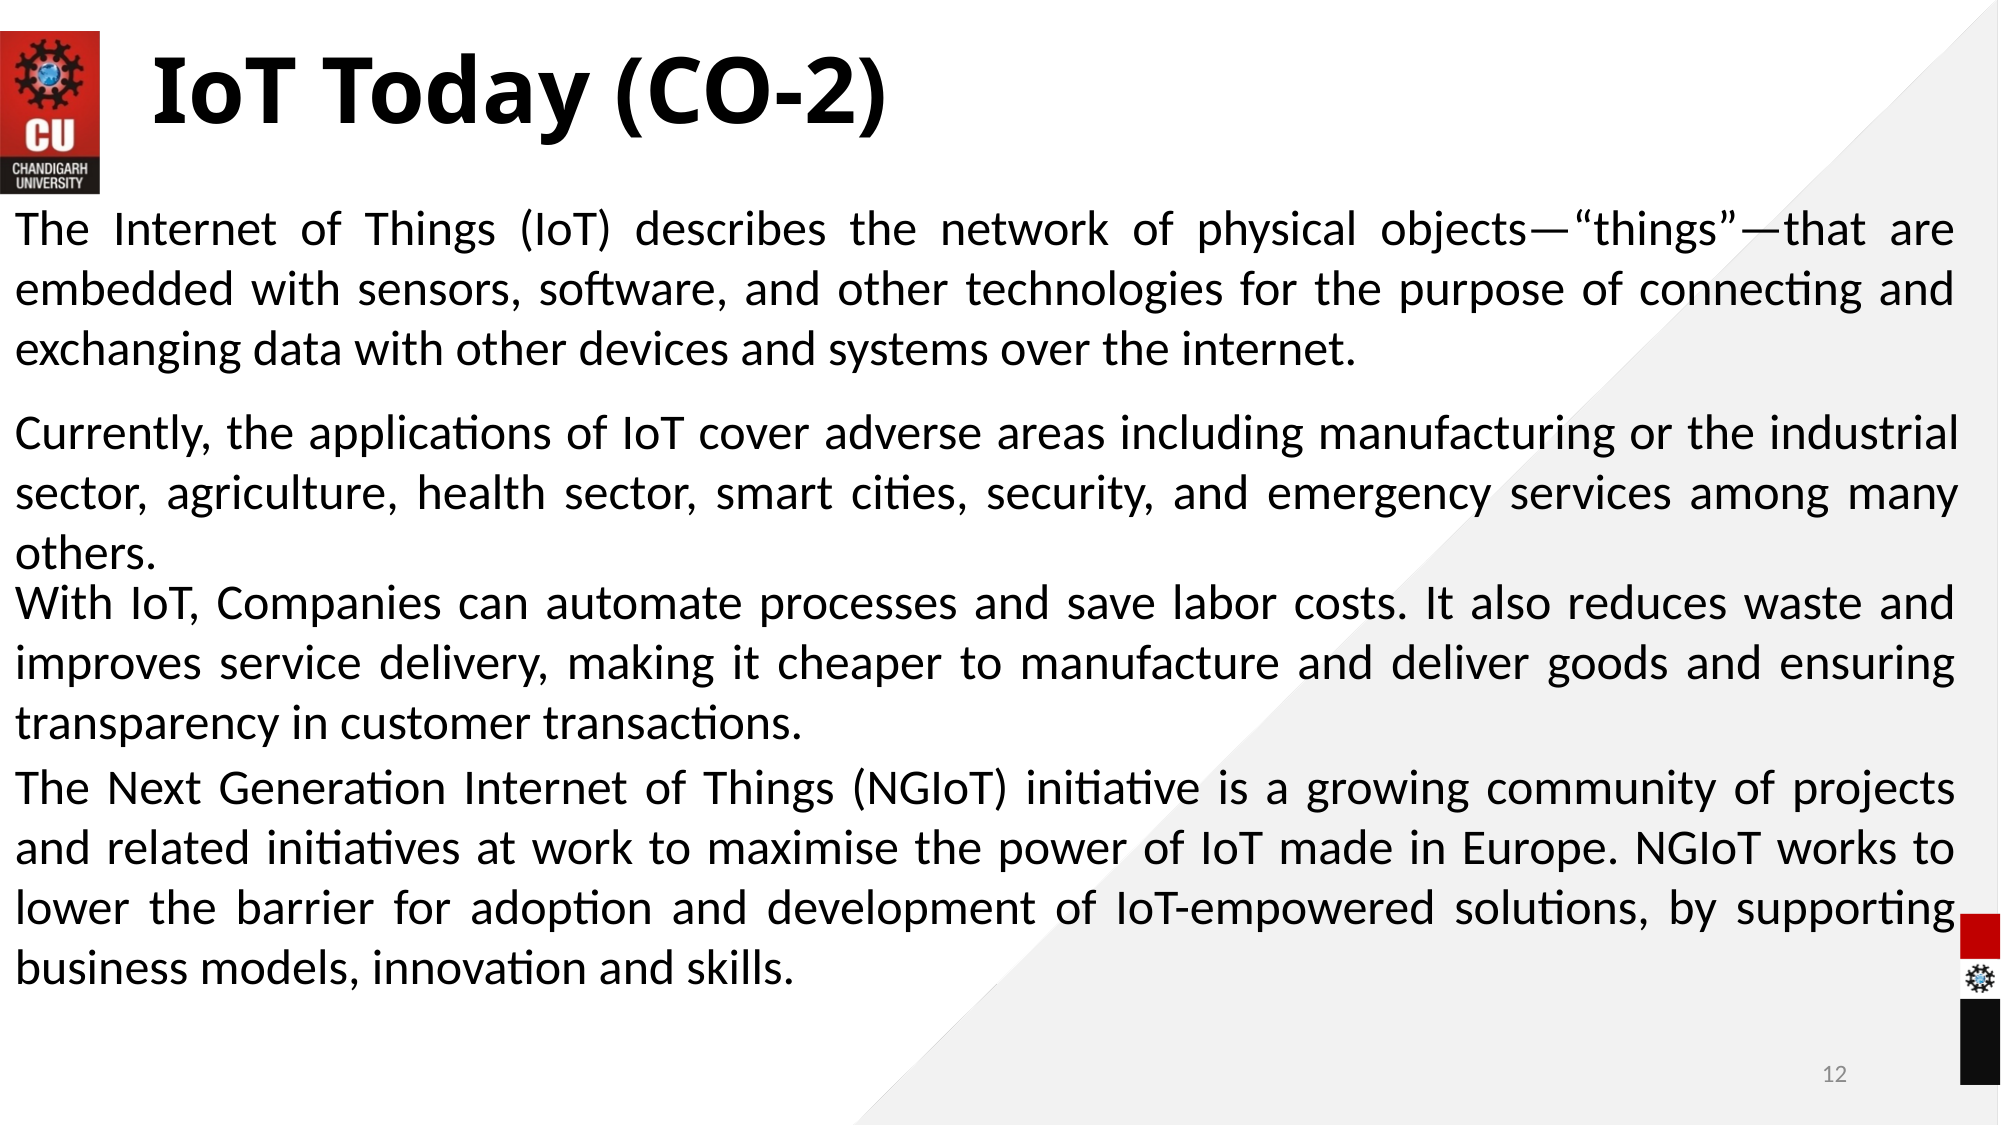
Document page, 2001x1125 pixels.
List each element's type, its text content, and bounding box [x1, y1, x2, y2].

text_box The Internet of Things (IoT) describes the network of physical objects—“things”—that are embedded with sensors, software, and other technologies for the purpose of connecting and exchanging data with other devices and systems over the internet. [0, 188, 1972, 383]
picture [0, 0, 137, 188]
picture [0, 0, 2001, 1125]
slide_number 12 [1412, 1042, 1863, 1103]
text_box With IoT, Companies can automate processes and save labor costs. It also reduces waste and improves service delivery, making it cheaper to manufacture and deliver goods and ensuring transparency in customer transactions. [0, 562, 1972, 746]
title IoT Today (CO-2) [137, 0, 1863, 188]
text_box Currently, the applications of IoT cover adverse areas including manufacturing or the industrial sector, agriculture, health sector, smart cities, security, and emergency services among many others. [0, 392, 1976, 587]
text_box The Next Generation Internet of Things (NGIoT) initiative is a growing community of projects and related initiatives at work to maximise the power of IoT made in Europe. NGIoT works to lower the barrier for adoption and development of IoT-empowered solutions, by supporting business models, innovation and skills. [0, 746, 1972, 1002]
